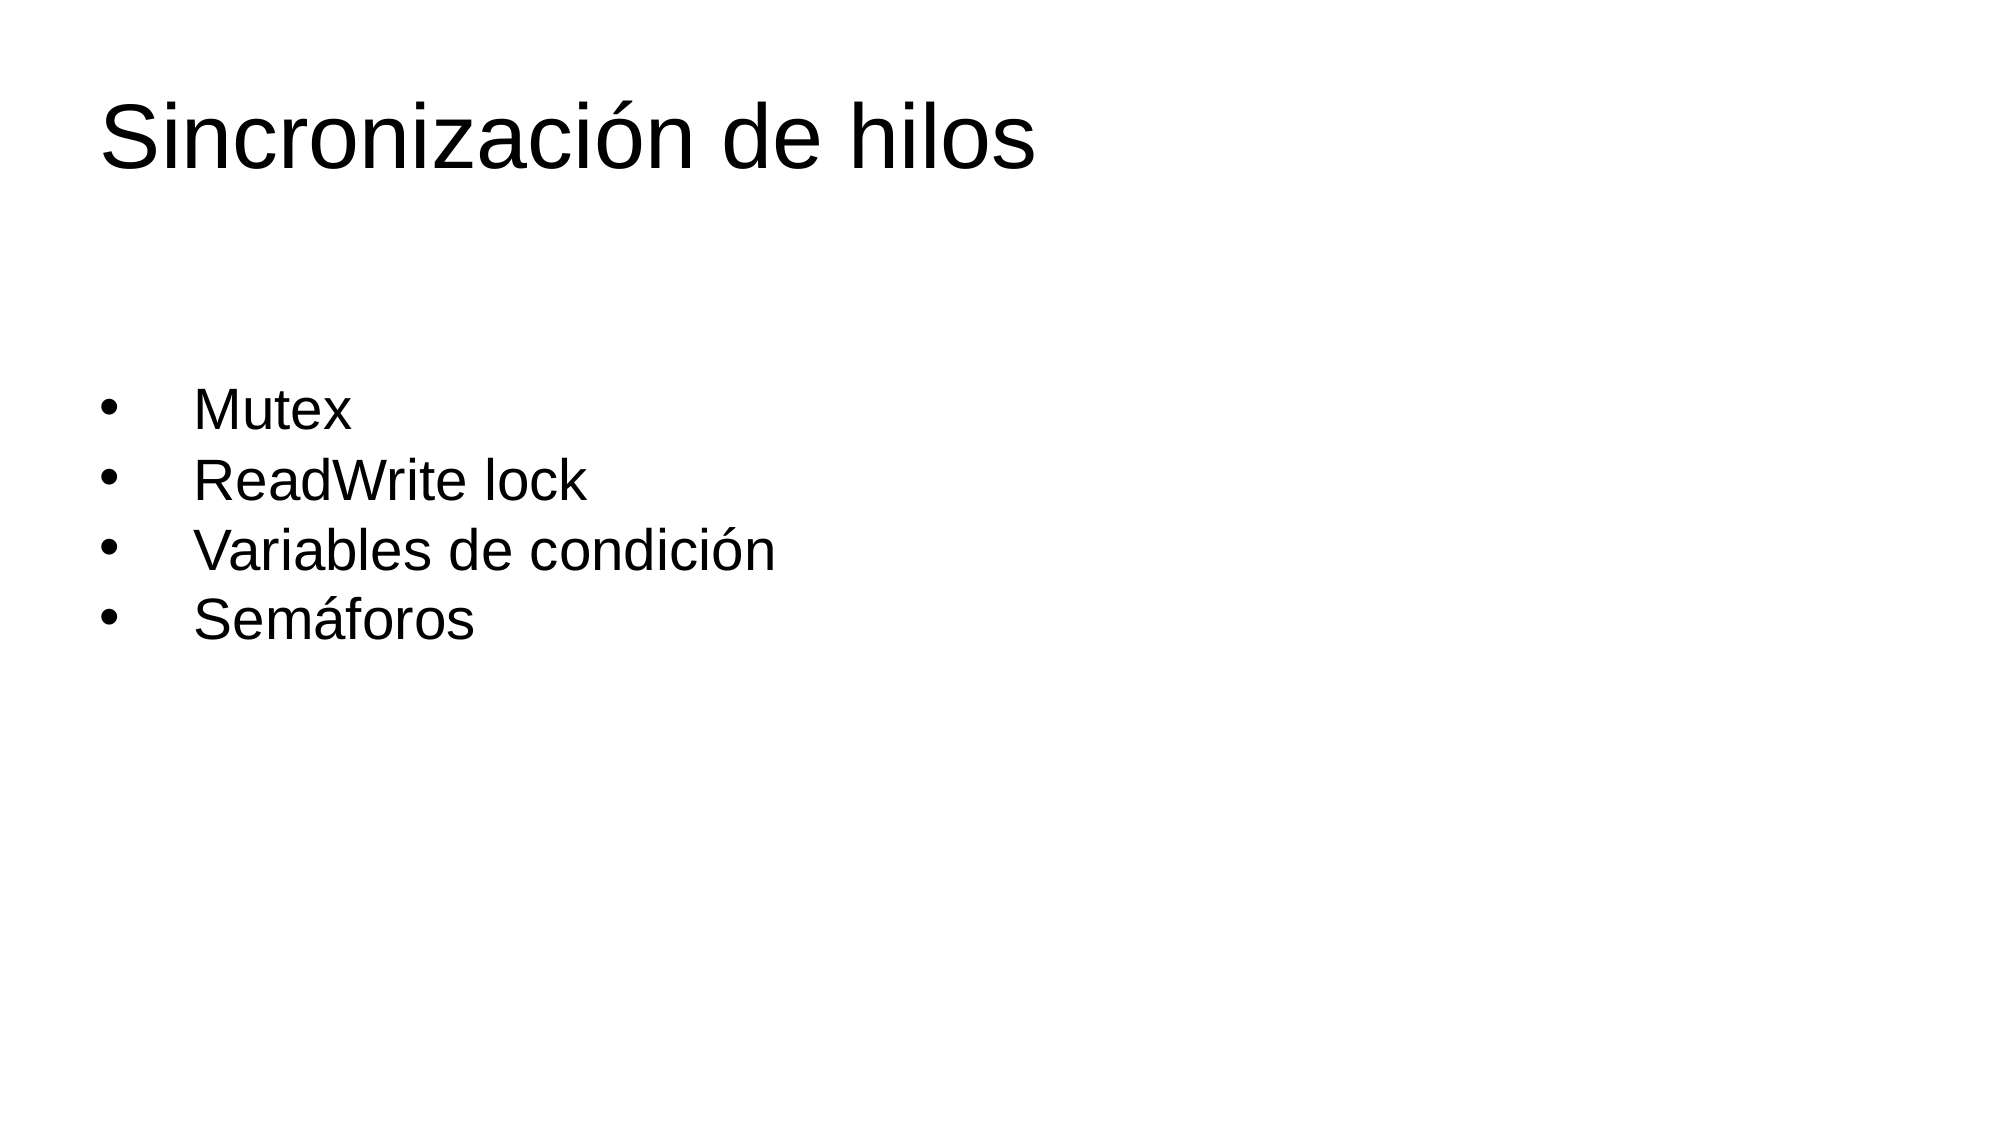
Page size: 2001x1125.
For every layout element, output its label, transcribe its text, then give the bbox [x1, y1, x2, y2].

text_box Sincronización de hilos [99, 44, 1900, 233]
text_box Mutex ReadWrite lock Variables de condición Semáforos [99, 371, 1900, 938]
